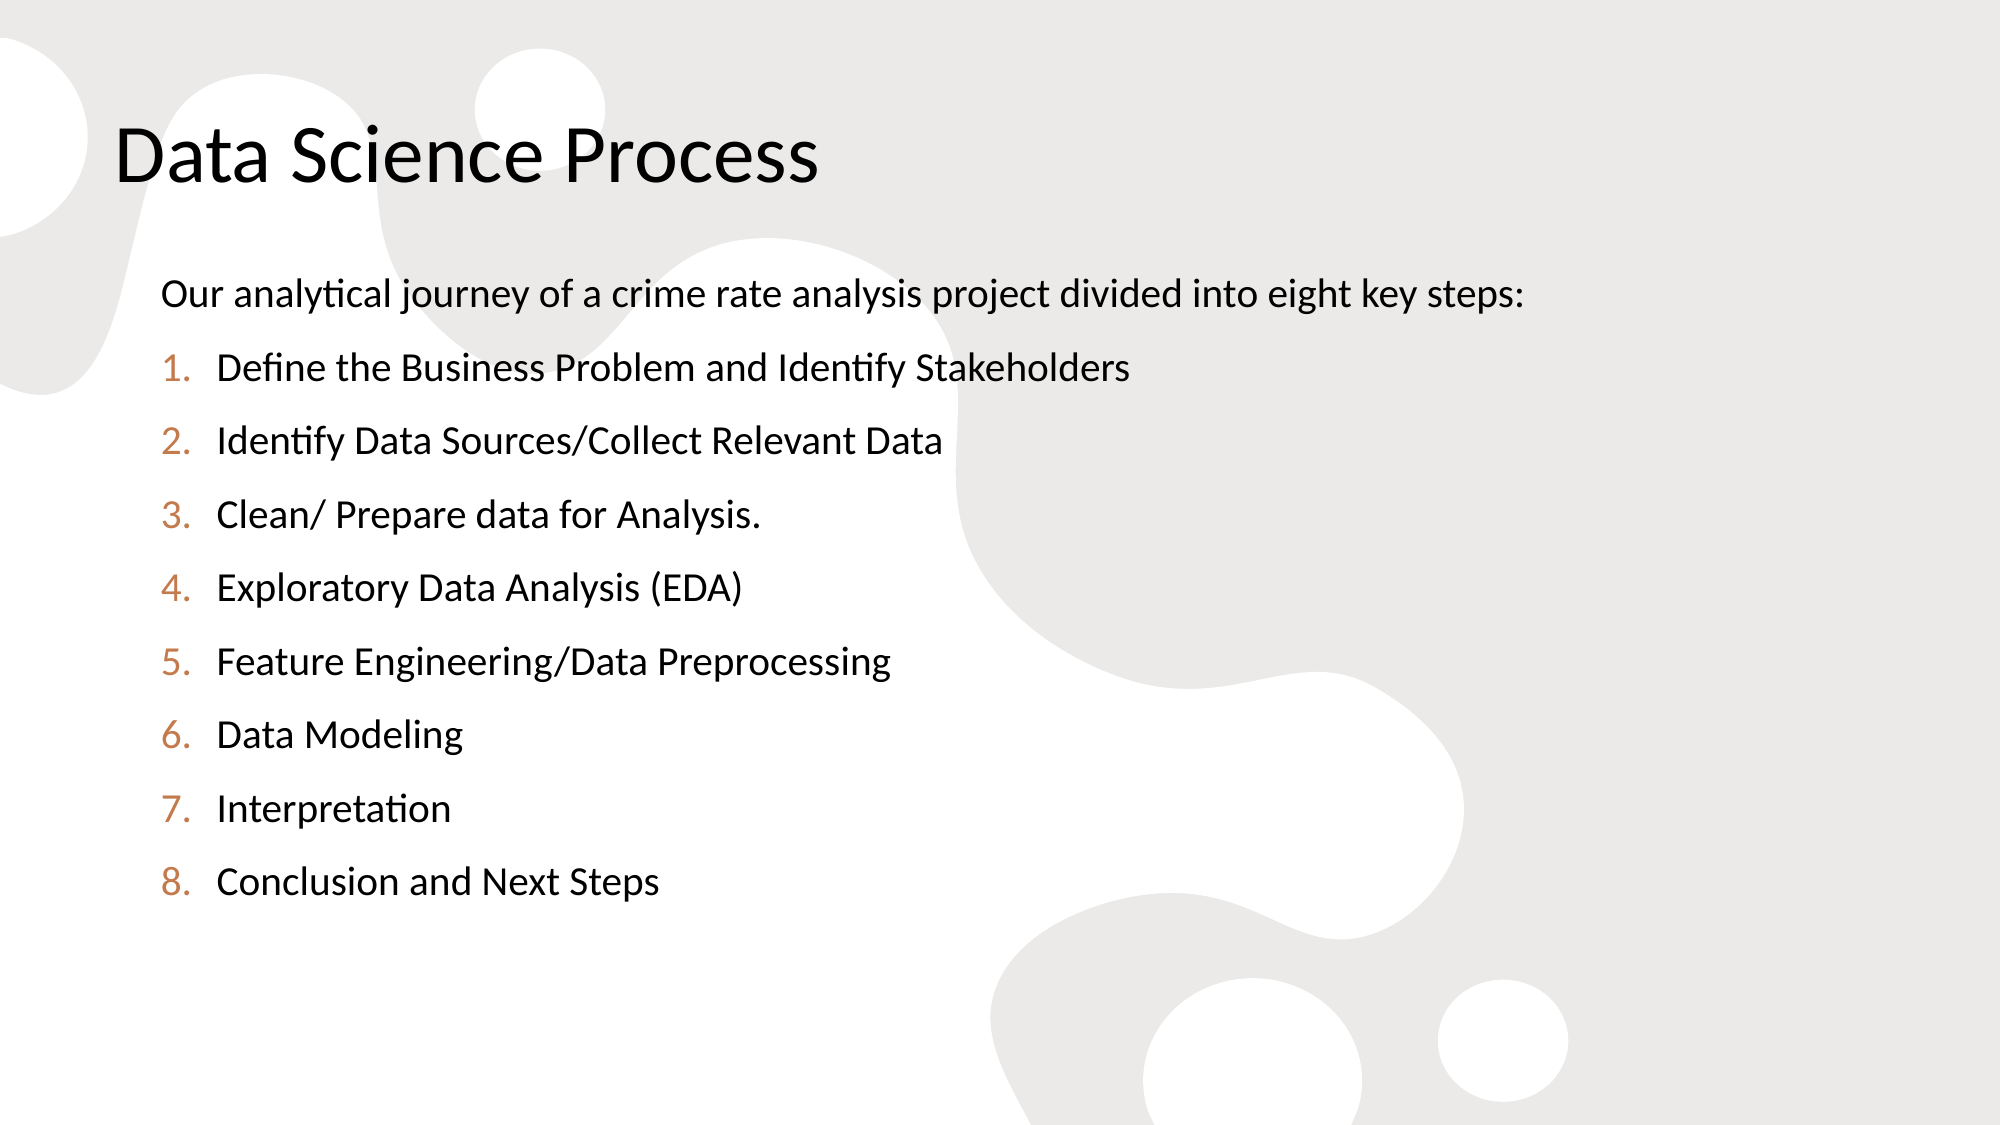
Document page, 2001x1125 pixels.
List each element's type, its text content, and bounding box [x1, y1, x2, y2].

title Data Science Process [99, 42, 1900, 207]
list Our analytical journey of a crime rate analysis project divided into eight key steps: Define the Business Problem and Identify Stakeholders Identify Data Sources/Collect Relevant Data Clean/ Prepare data for Analysis. Exploratory Data Analysis (EDA) Feature Engineering/Data Preprocessing Data Modeling Interpretation Conclusion and Next Steps [145, 255, 1946, 918]
